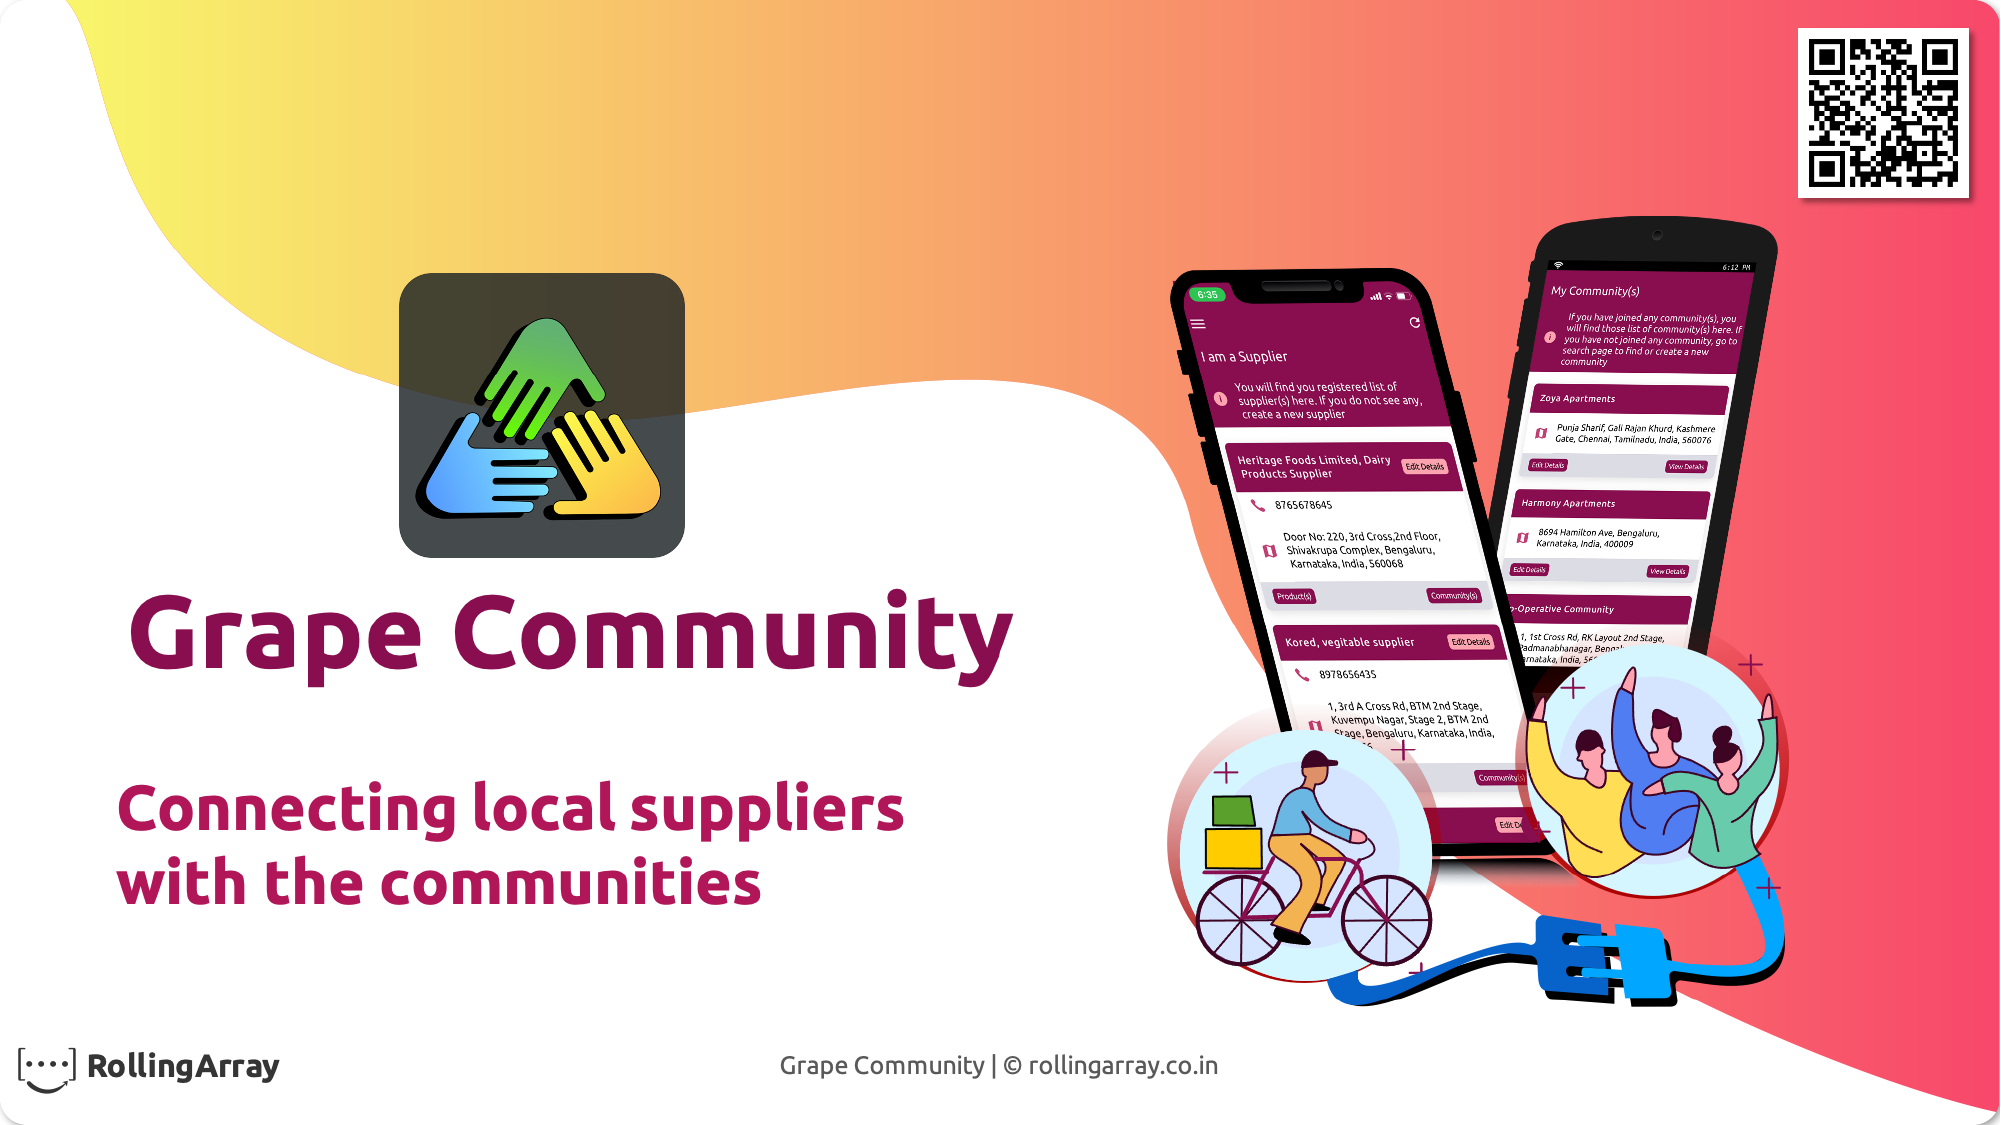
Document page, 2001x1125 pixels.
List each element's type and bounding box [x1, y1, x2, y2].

text_box [0, 0, 2000, 1125]
